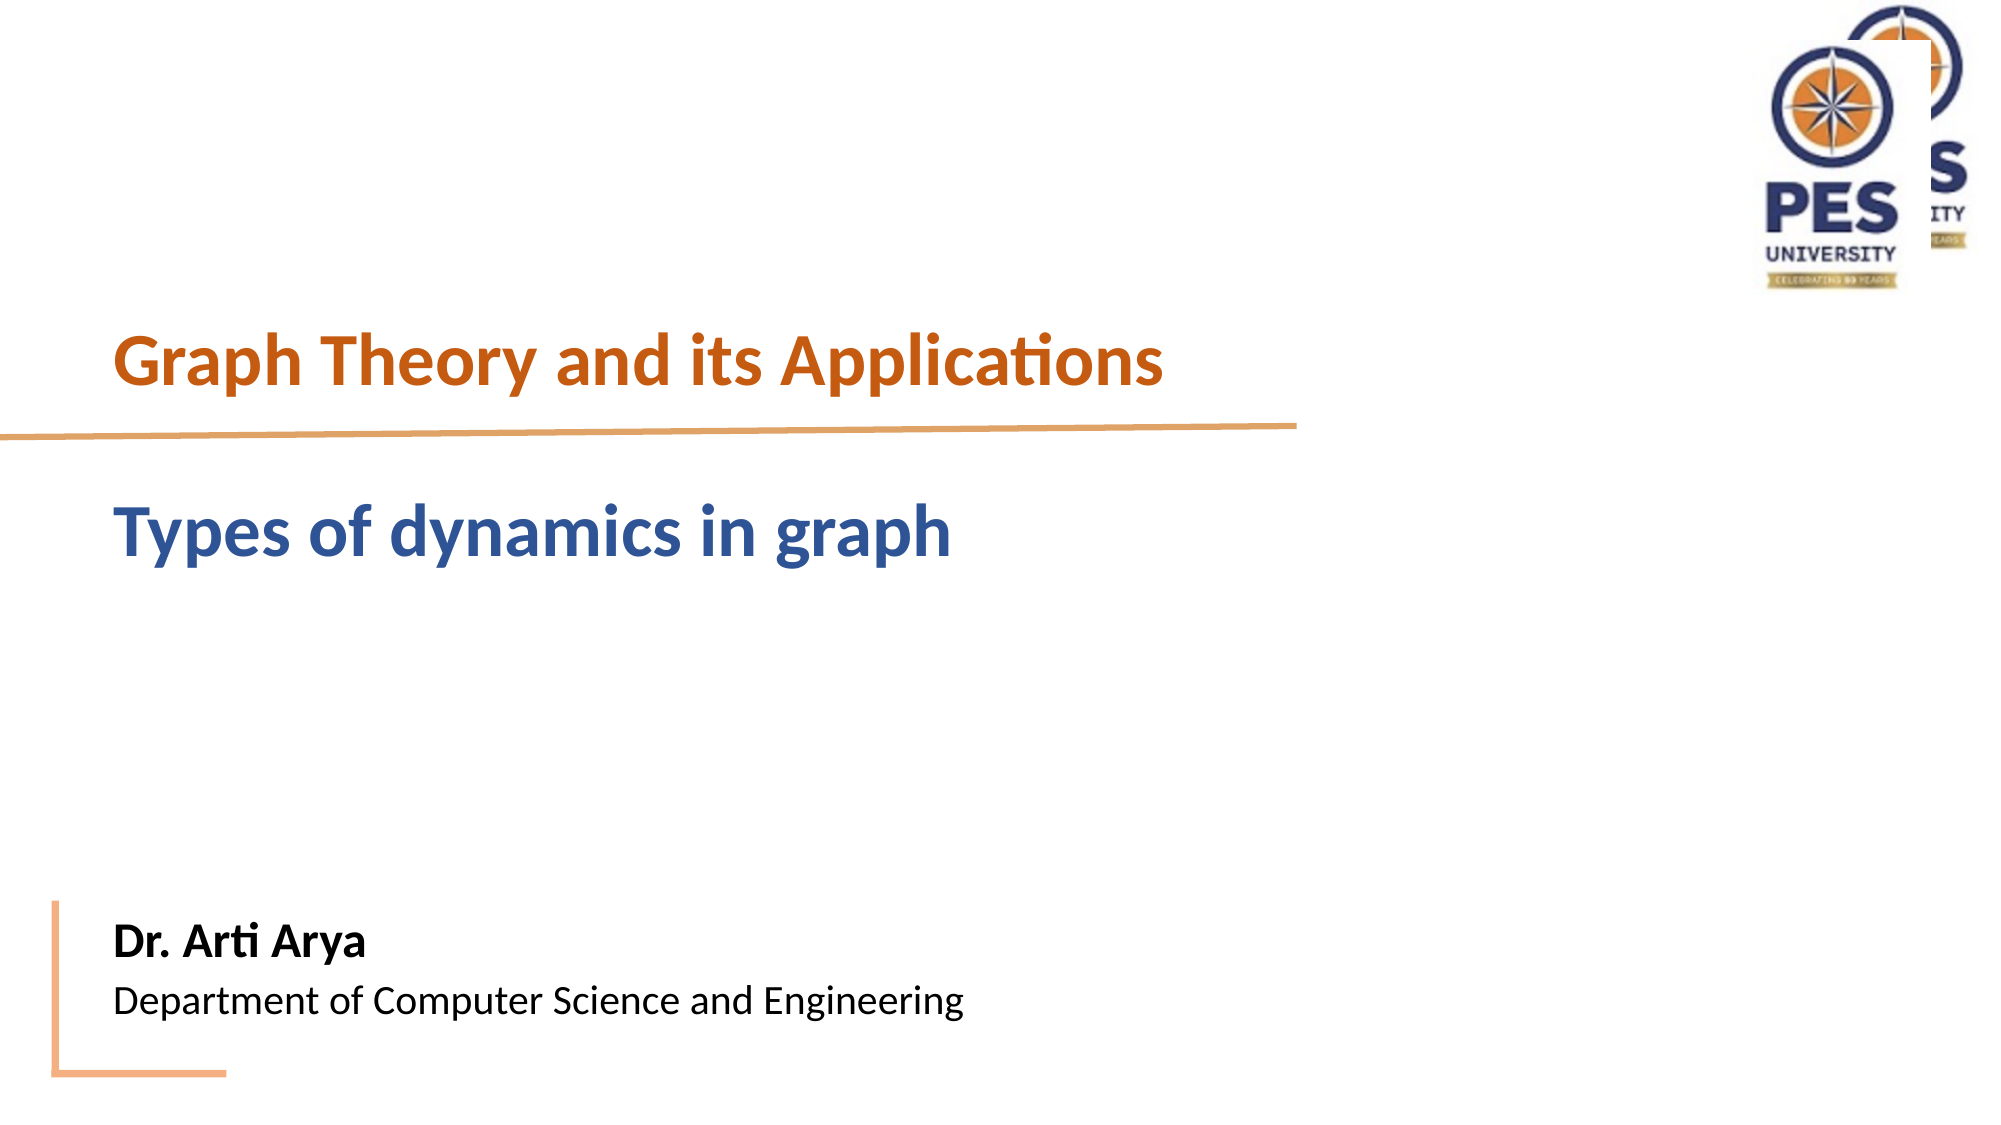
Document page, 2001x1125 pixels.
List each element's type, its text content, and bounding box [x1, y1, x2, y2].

text_box Dr. Arti Arya [227, 900, 1329, 965]
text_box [51, 900, 227, 1078]
picture [1730, 0, 2000, 297]
text_box Types of dynamics in graph [98, 473, 1555, 579]
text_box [0, 425, 1297, 438]
text_box Department of Computer Science and Engineering [230, 965, 1329, 1031]
text_box Graph Theory and its Applications [98, 303, 1329, 409]
